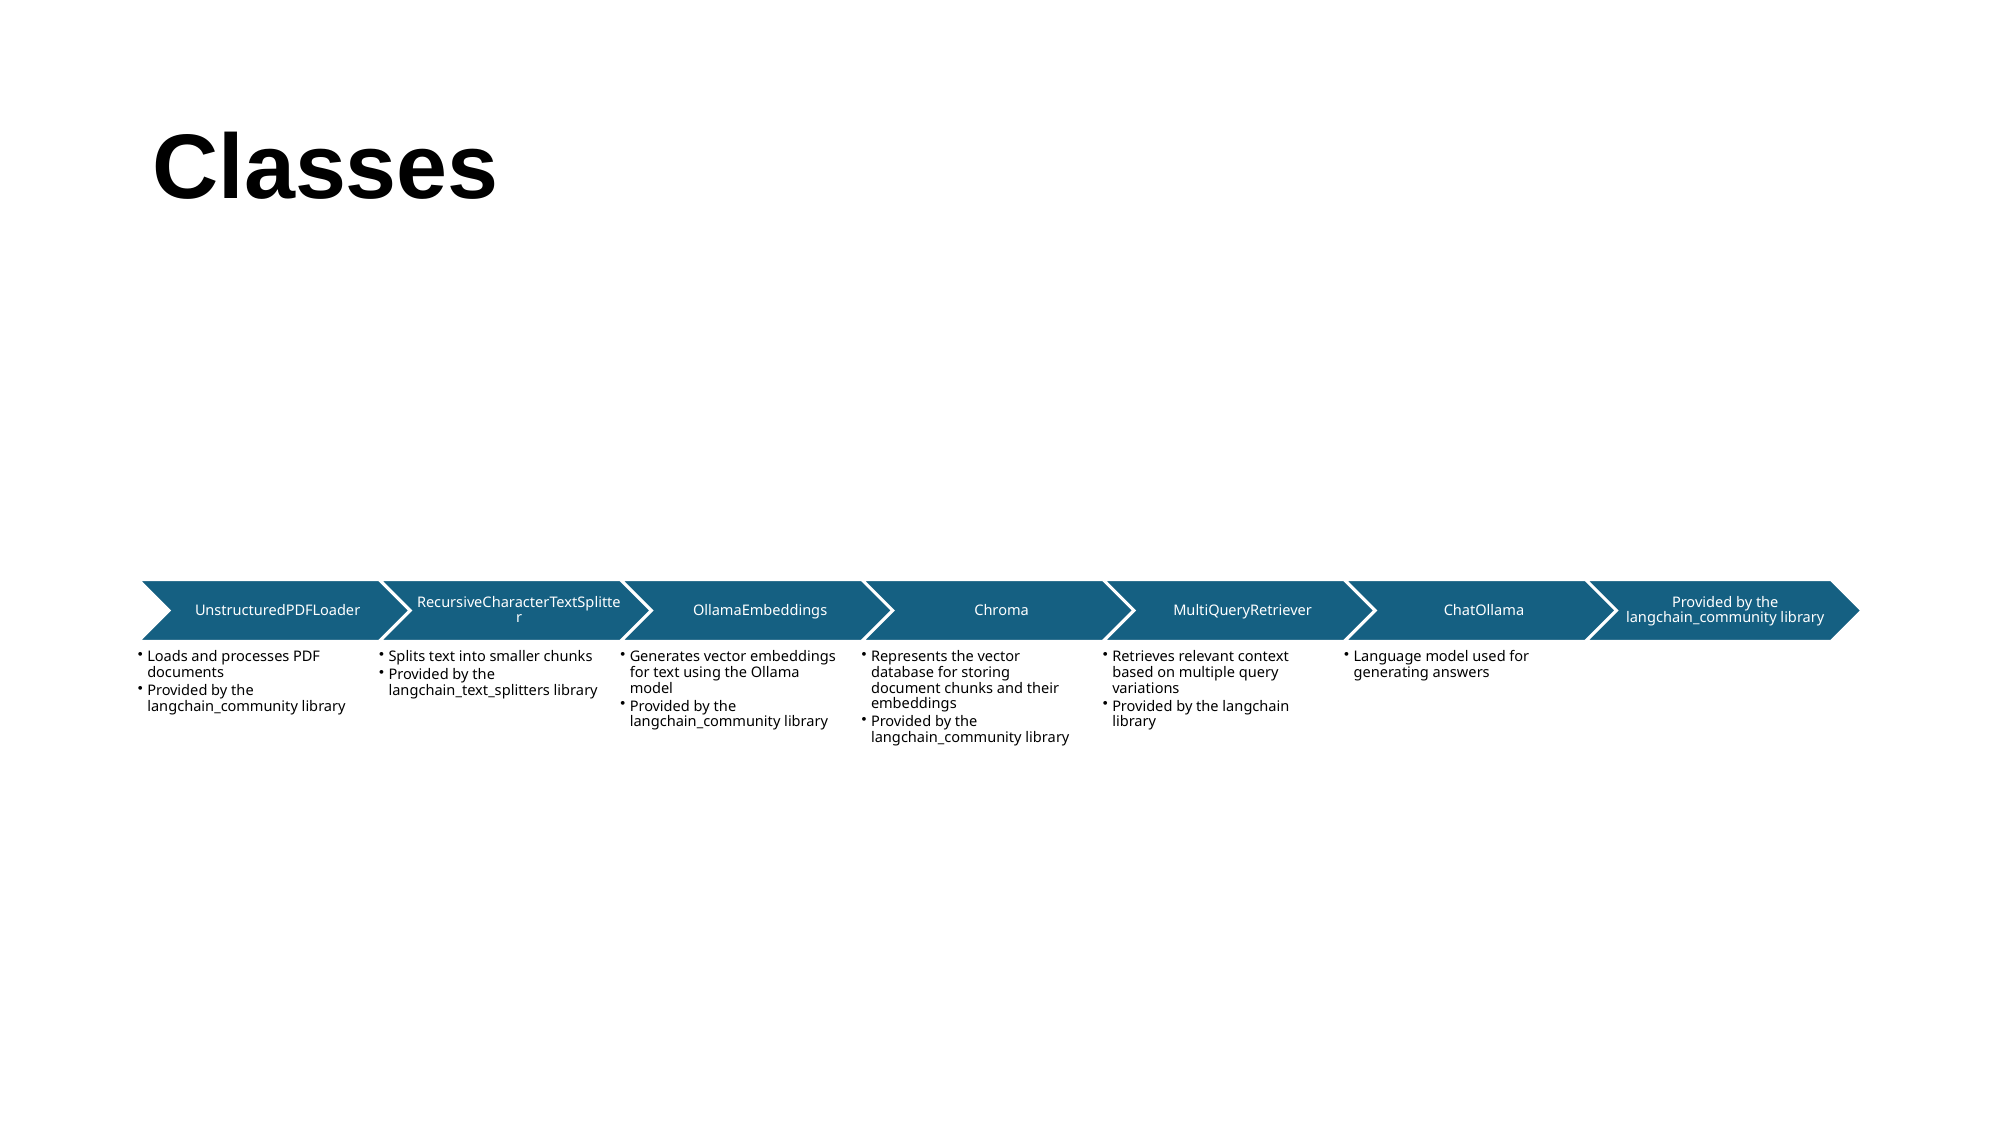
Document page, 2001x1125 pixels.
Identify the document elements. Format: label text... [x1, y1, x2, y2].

title Classes [137, 59, 1863, 278]
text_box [136, 298, 1863, 1014]
